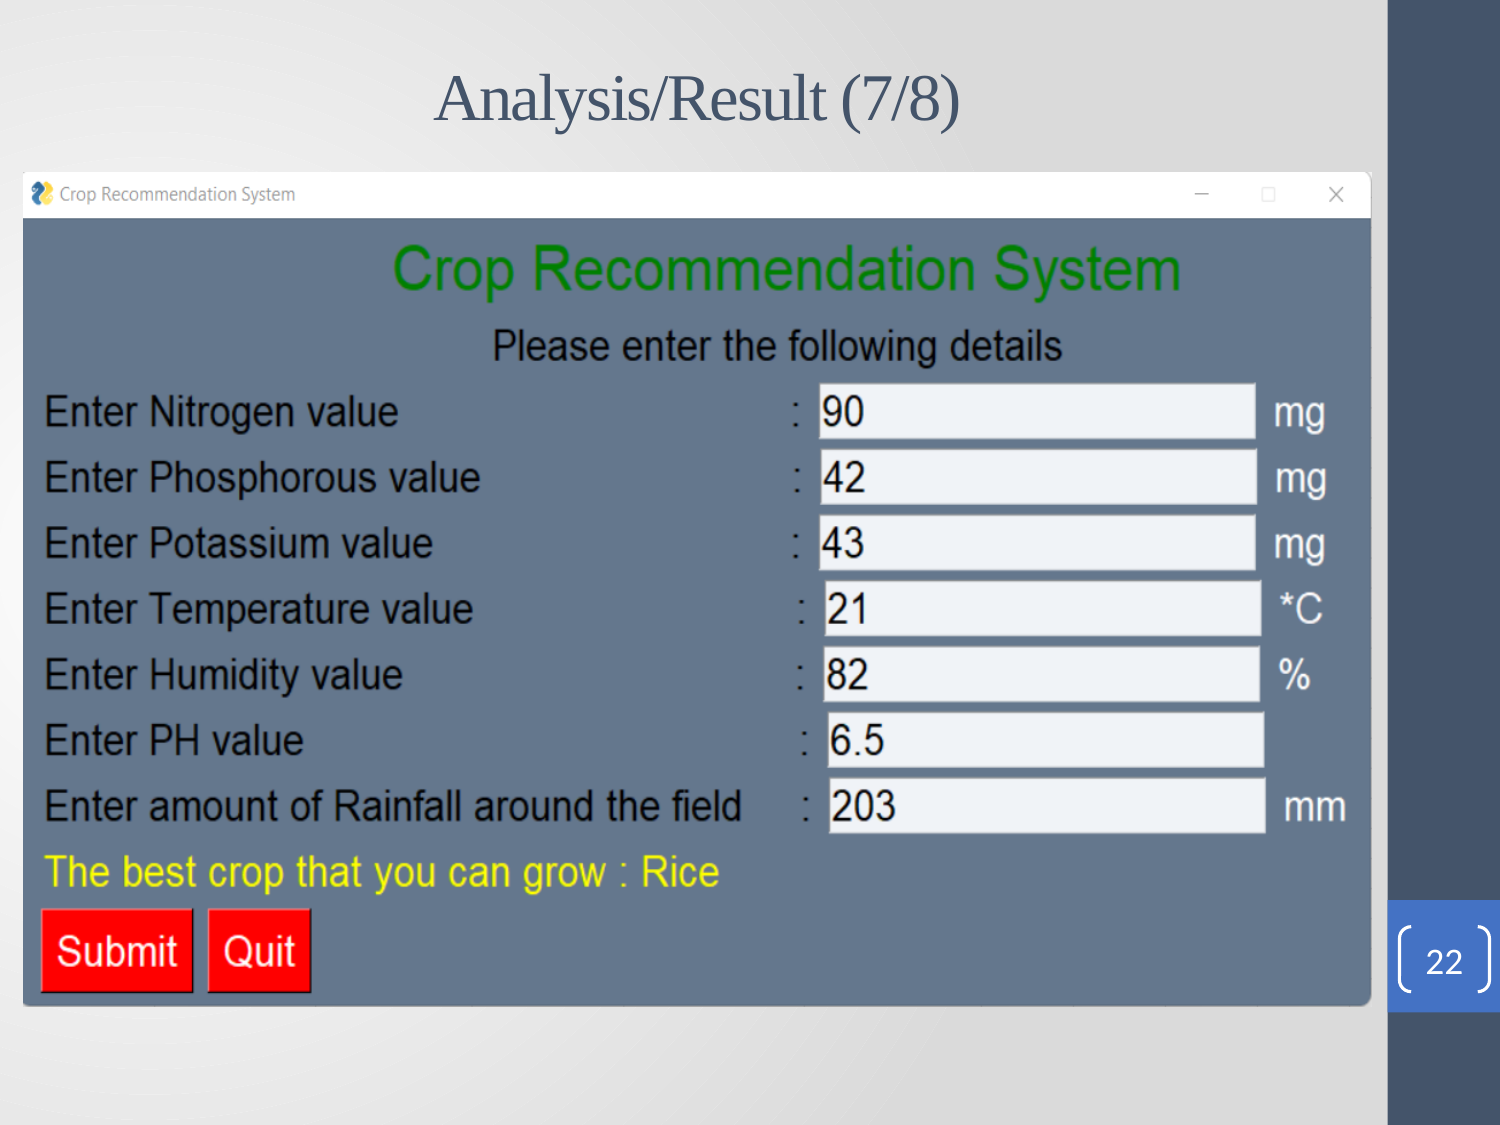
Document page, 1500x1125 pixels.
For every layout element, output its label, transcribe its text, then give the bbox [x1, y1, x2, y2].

title Analysis/Result (7/8) [72, 0, 1323, 165]
picture [23, 172, 1372, 1008]
slide_number 22 [1397, 925, 1492, 994]
